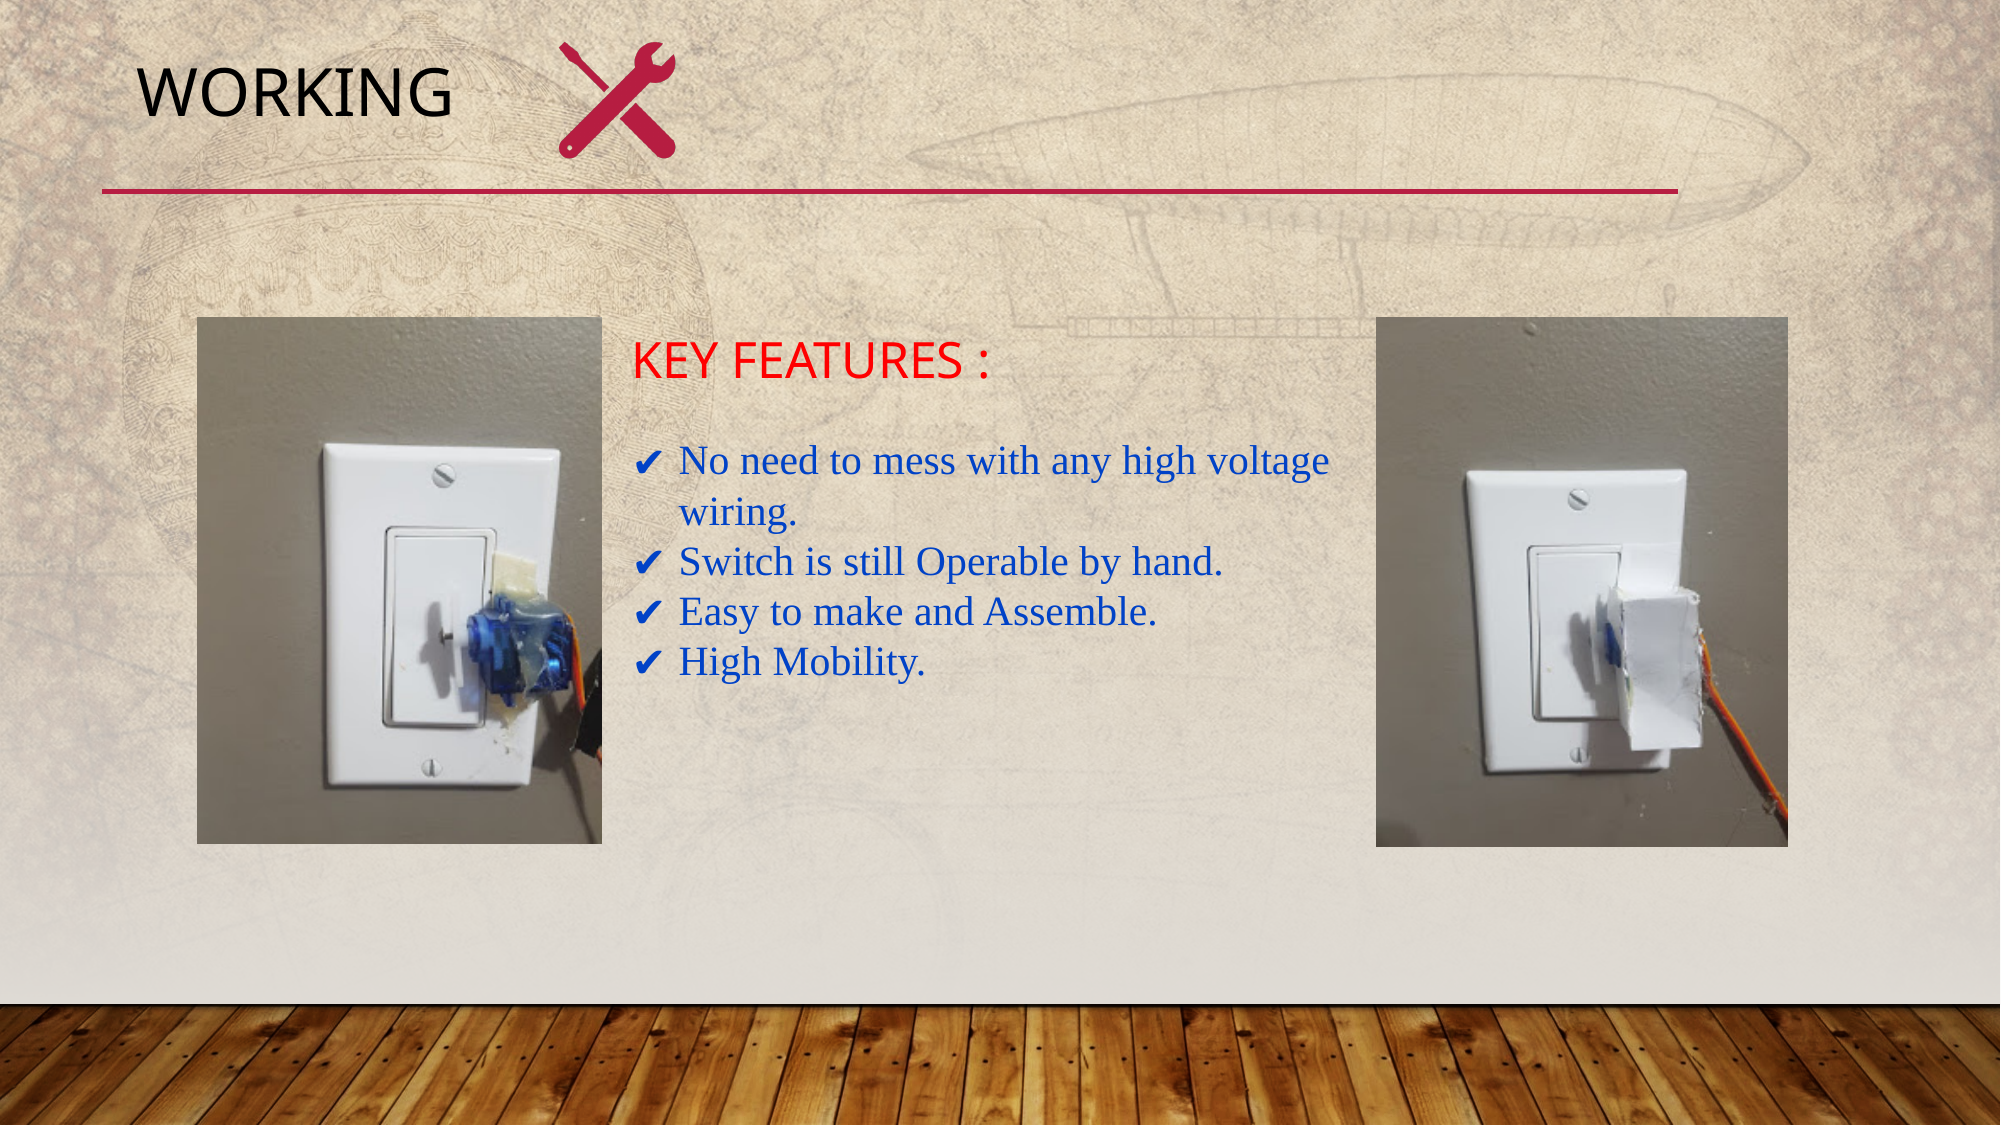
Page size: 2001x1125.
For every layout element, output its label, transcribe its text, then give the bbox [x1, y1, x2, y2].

picture [547, 31, 686, 169]
title WORKING [121, 51, 1698, 222]
picture [1376, 317, 1788, 848]
picture [0, 1004, 2000, 1125]
text_box KEY FEATURES : No need to mess with any high voltage wiring. Switch is still Operable by hand. Easy to make and Assemble. High Mobility. [616, 320, 1372, 691]
picture [197, 317, 603, 845]
